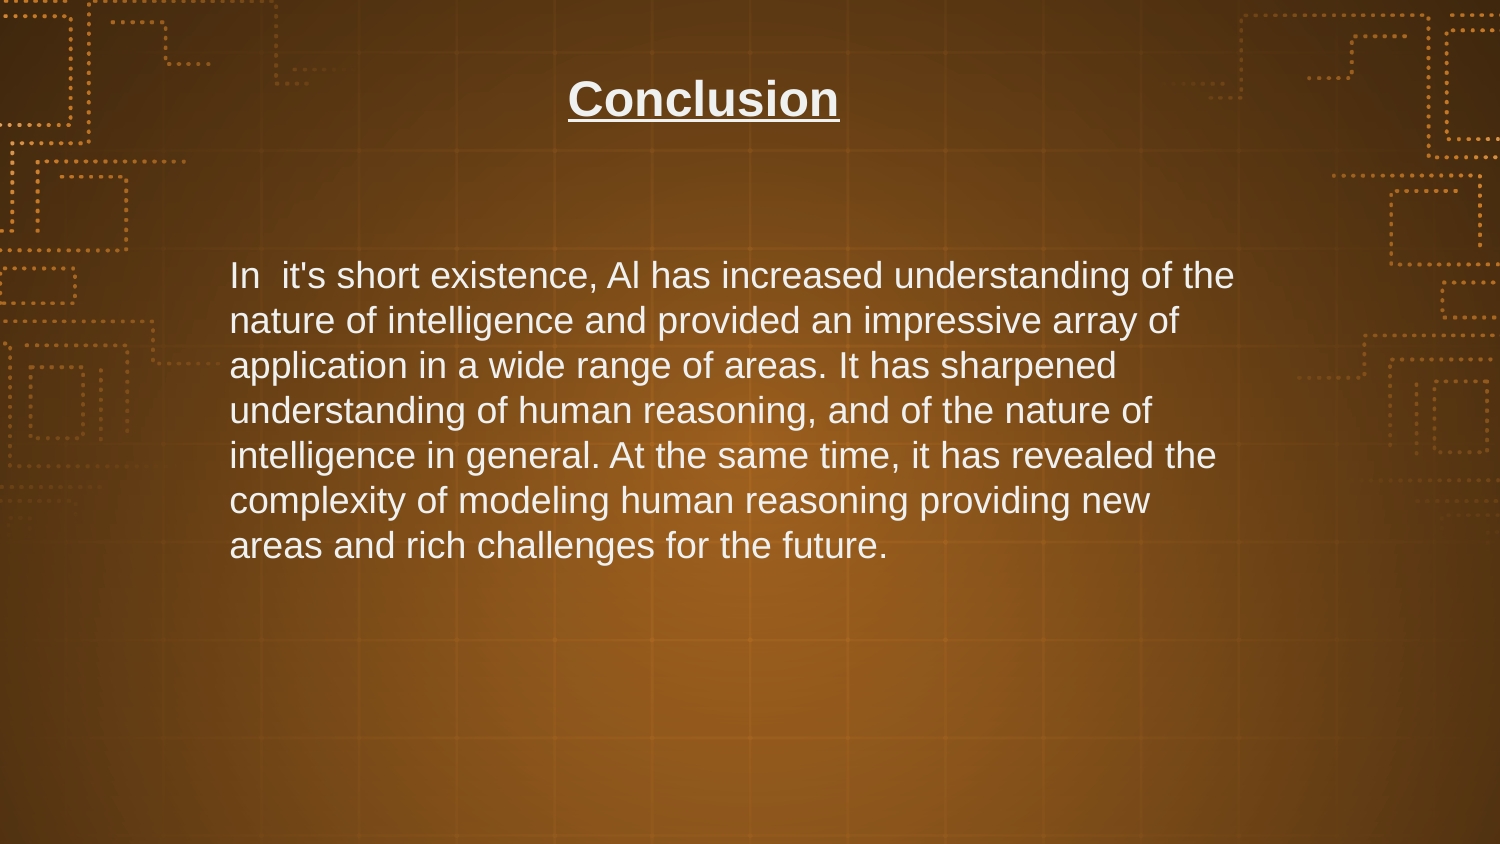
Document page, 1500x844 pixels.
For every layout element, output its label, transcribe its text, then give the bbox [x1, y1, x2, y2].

text_box Conclusion In it's short existence, Al has increased understanding of the nature of intelligence and provided an impressive array of application in a wide range of areas. It has sharpened understanding of human reasoning, and of the nature of intelligence in general. At the same time, it has revealed the complexity of modeling human reasoning providing new areas and rich challenges for the future. [214, 58, 1264, 574]
